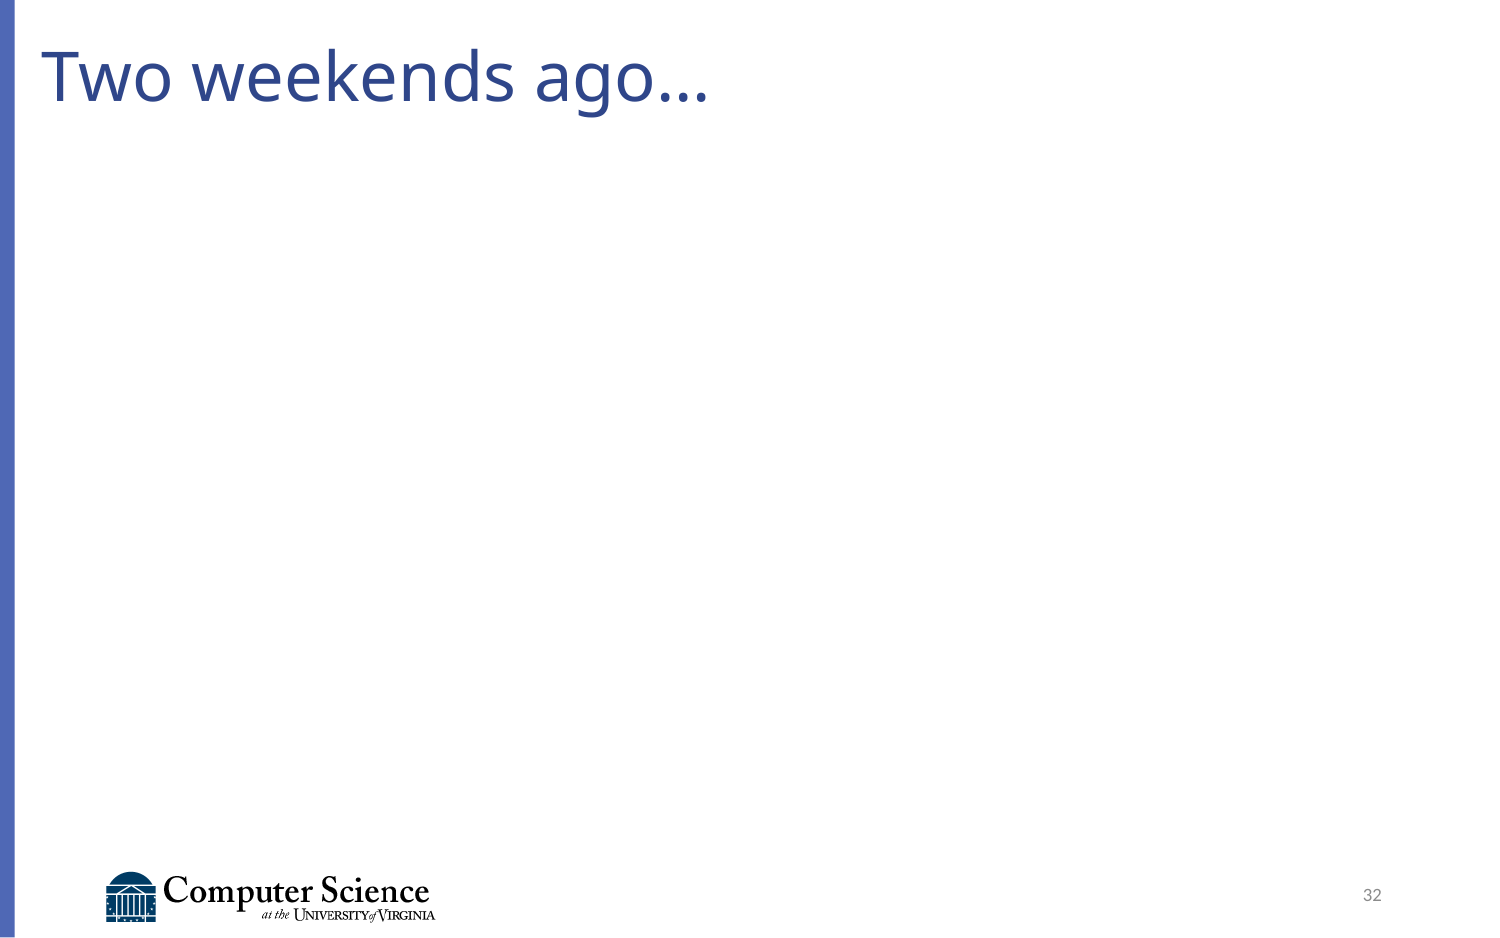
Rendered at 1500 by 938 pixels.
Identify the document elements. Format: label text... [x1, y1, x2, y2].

title Two weekends ago… [26, 14, 1483, 145]
picture [103, 870, 441, 923]
slide_number 32 [1059, 868, 1397, 919]
